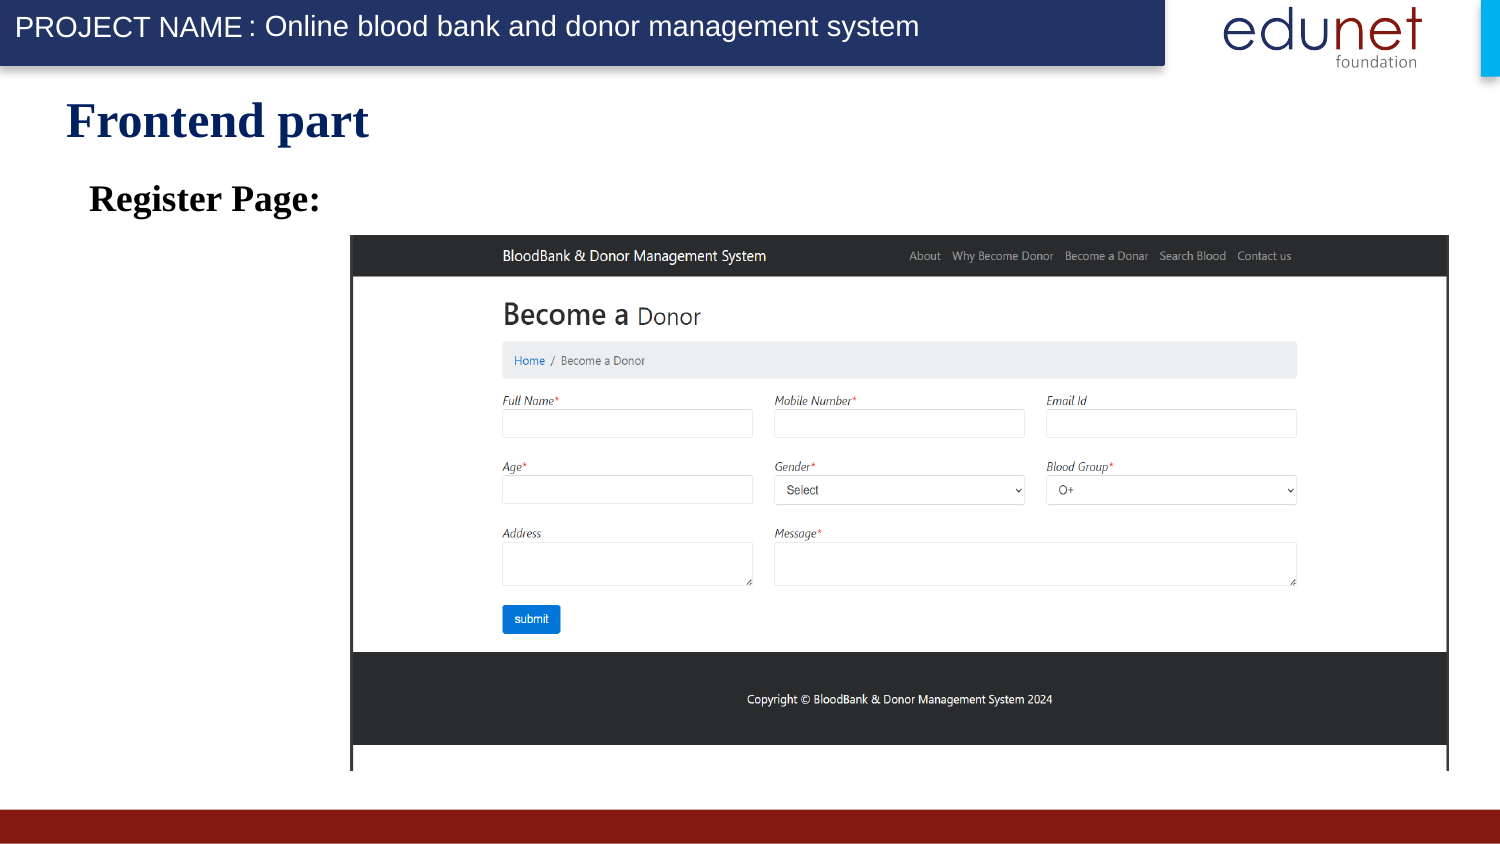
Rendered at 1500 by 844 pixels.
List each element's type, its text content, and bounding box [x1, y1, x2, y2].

picture [1219, 4, 1424, 72]
title Frontend part [51, 72, 1449, 167]
picture [350, 235, 1450, 771]
text_box Register Page: [74, 166, 835, 227]
text_box : Online blood bank and donor management system [233, 0, 994, 50]
